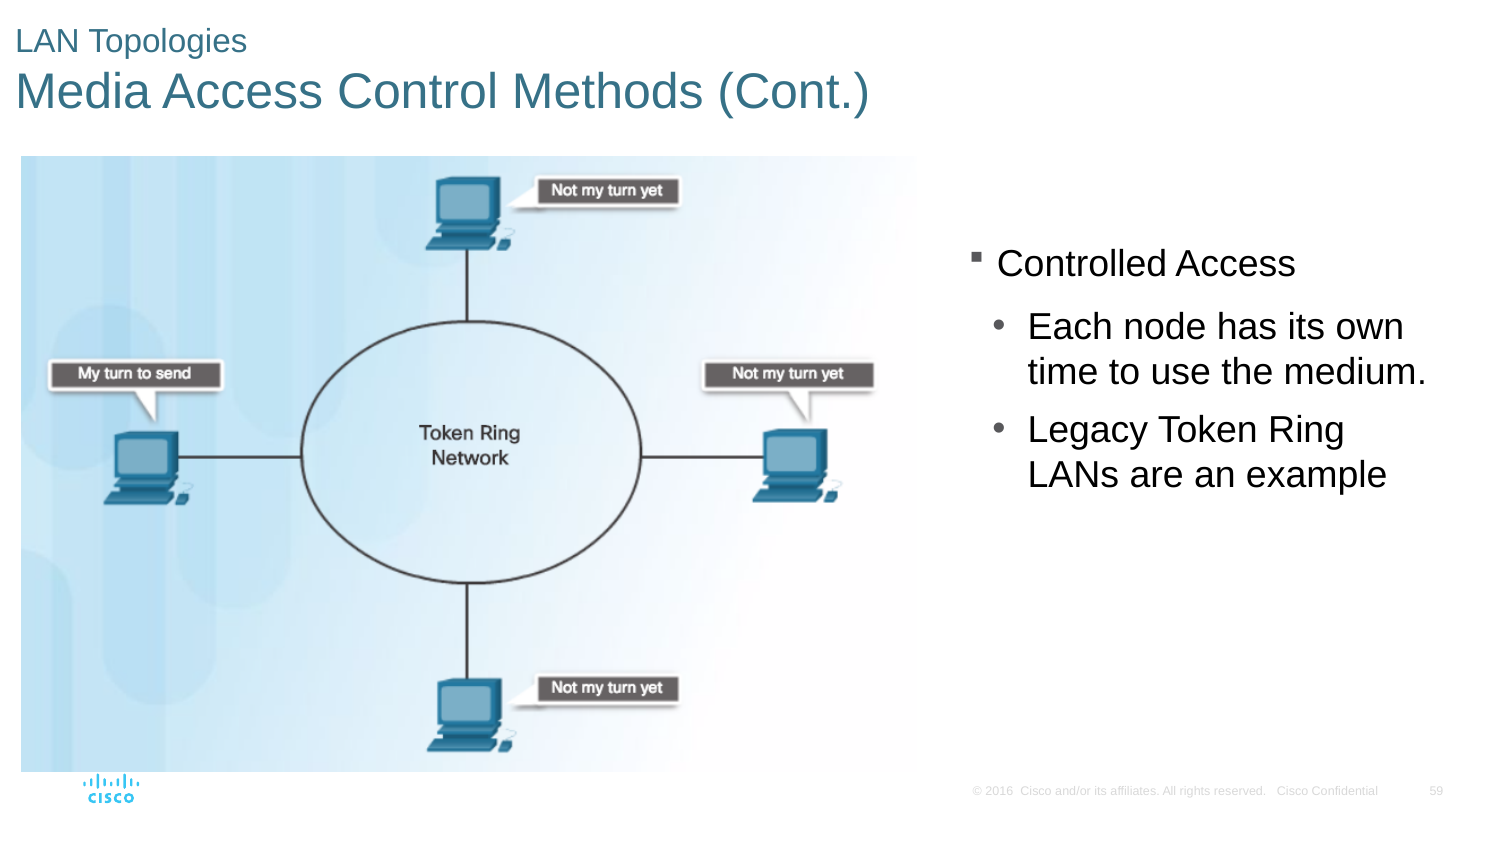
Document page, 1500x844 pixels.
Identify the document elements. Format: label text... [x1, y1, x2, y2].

picture [21, 155, 917, 773]
title LAN Topologies Media Access Control Methods (Cont.) [0, 6, 1500, 131]
list Controlled Access Each node has its own time to use the medium. Legacy Token Ring LANs are an example [954, 231, 1450, 662]
